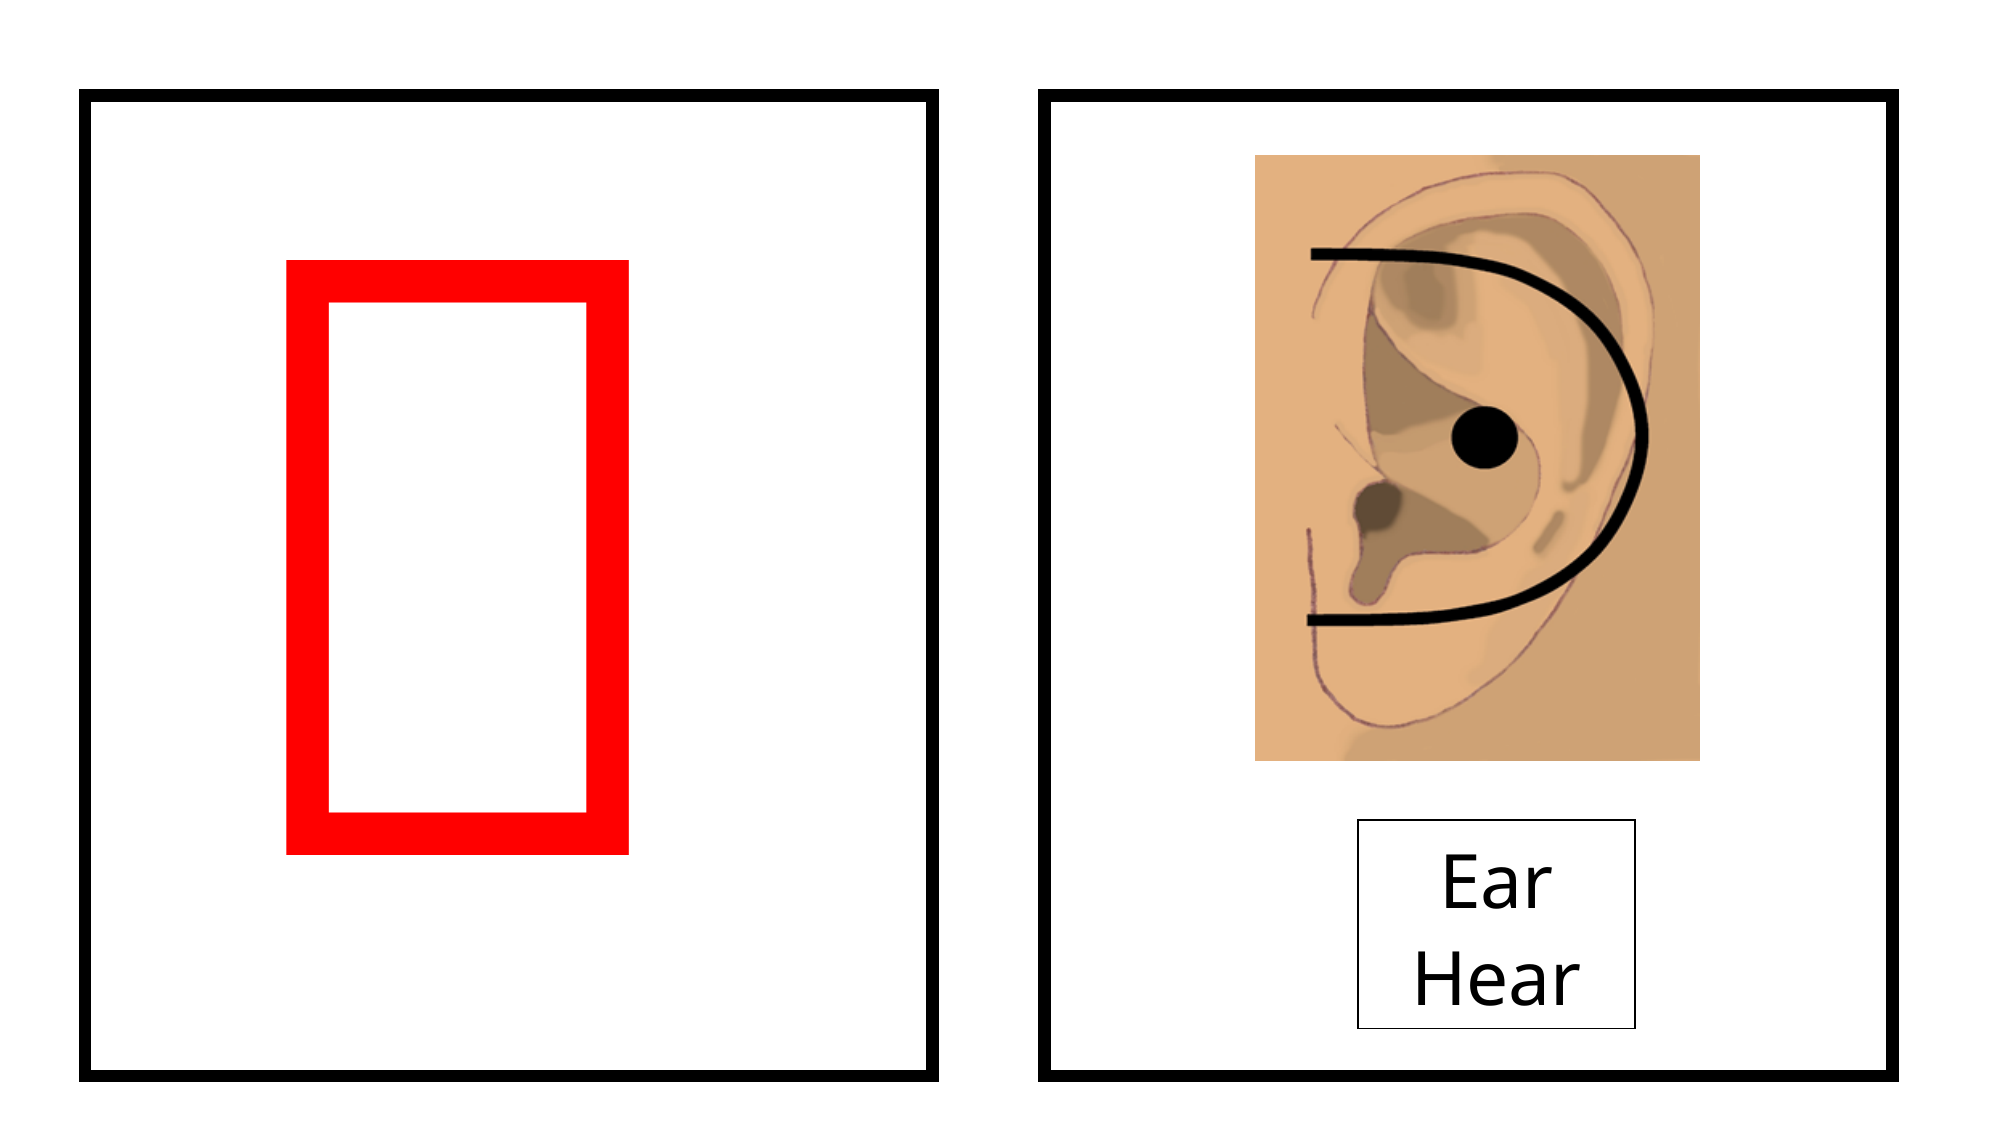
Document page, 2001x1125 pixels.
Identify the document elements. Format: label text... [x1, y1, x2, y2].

text_box  [194, 14, 1895, 1030]
picture [1255, 155, 1700, 761]
text_box Ear Hear [1358, 820, 1635, 1029]
text_box [1044, 1030, 1893, 1077]
text_box [84, 95, 934, 1077]
